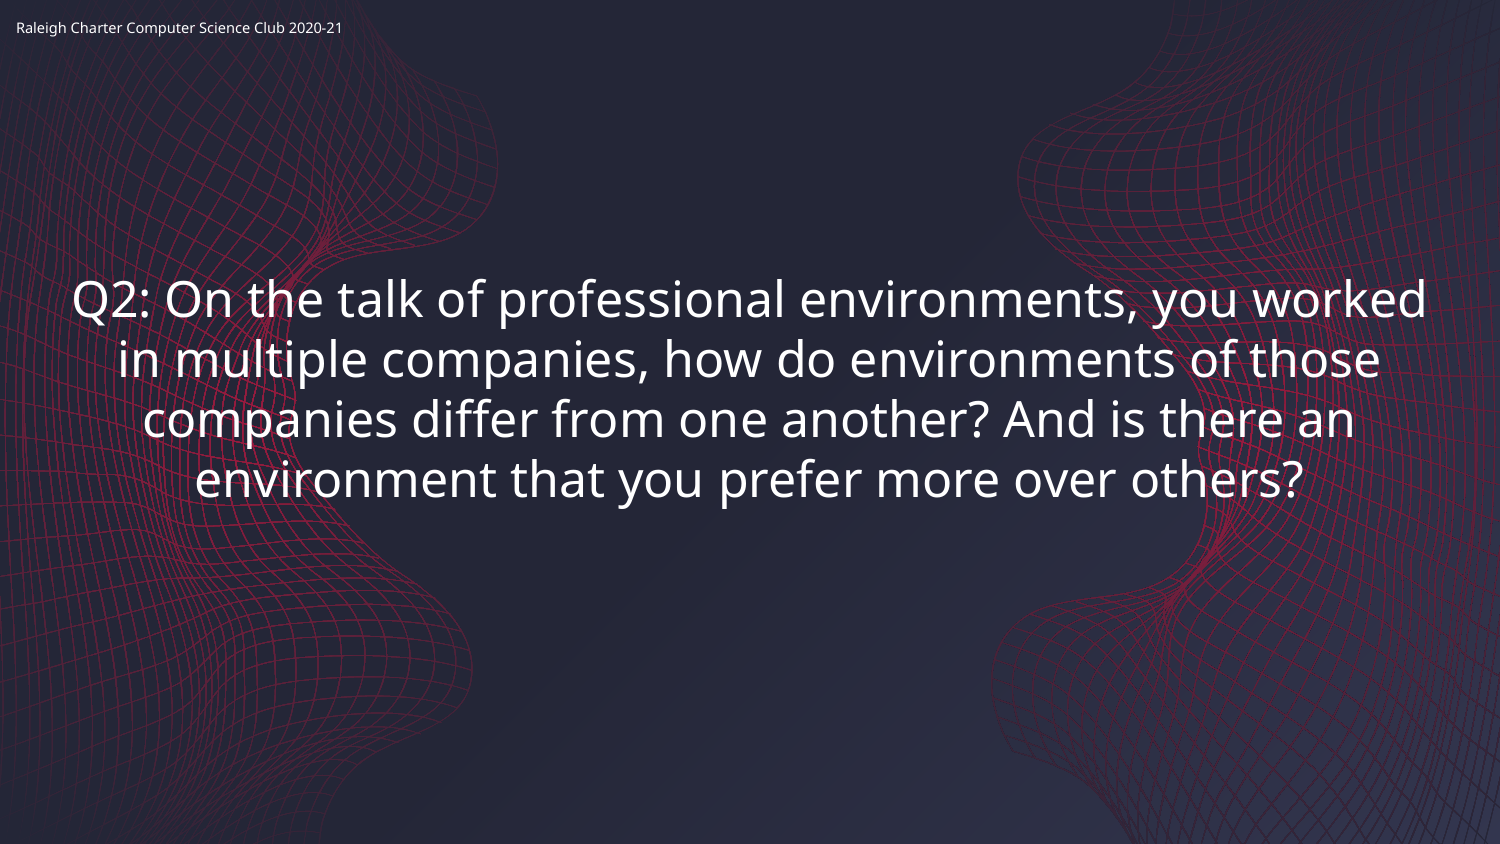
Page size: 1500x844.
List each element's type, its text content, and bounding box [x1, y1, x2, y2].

title Q2: On the talk of professional environments, you worked in multiple companies, how do environments of those companies differ from one another? And is there an environment that you prefer more over others? [44, 261, 1456, 583]
